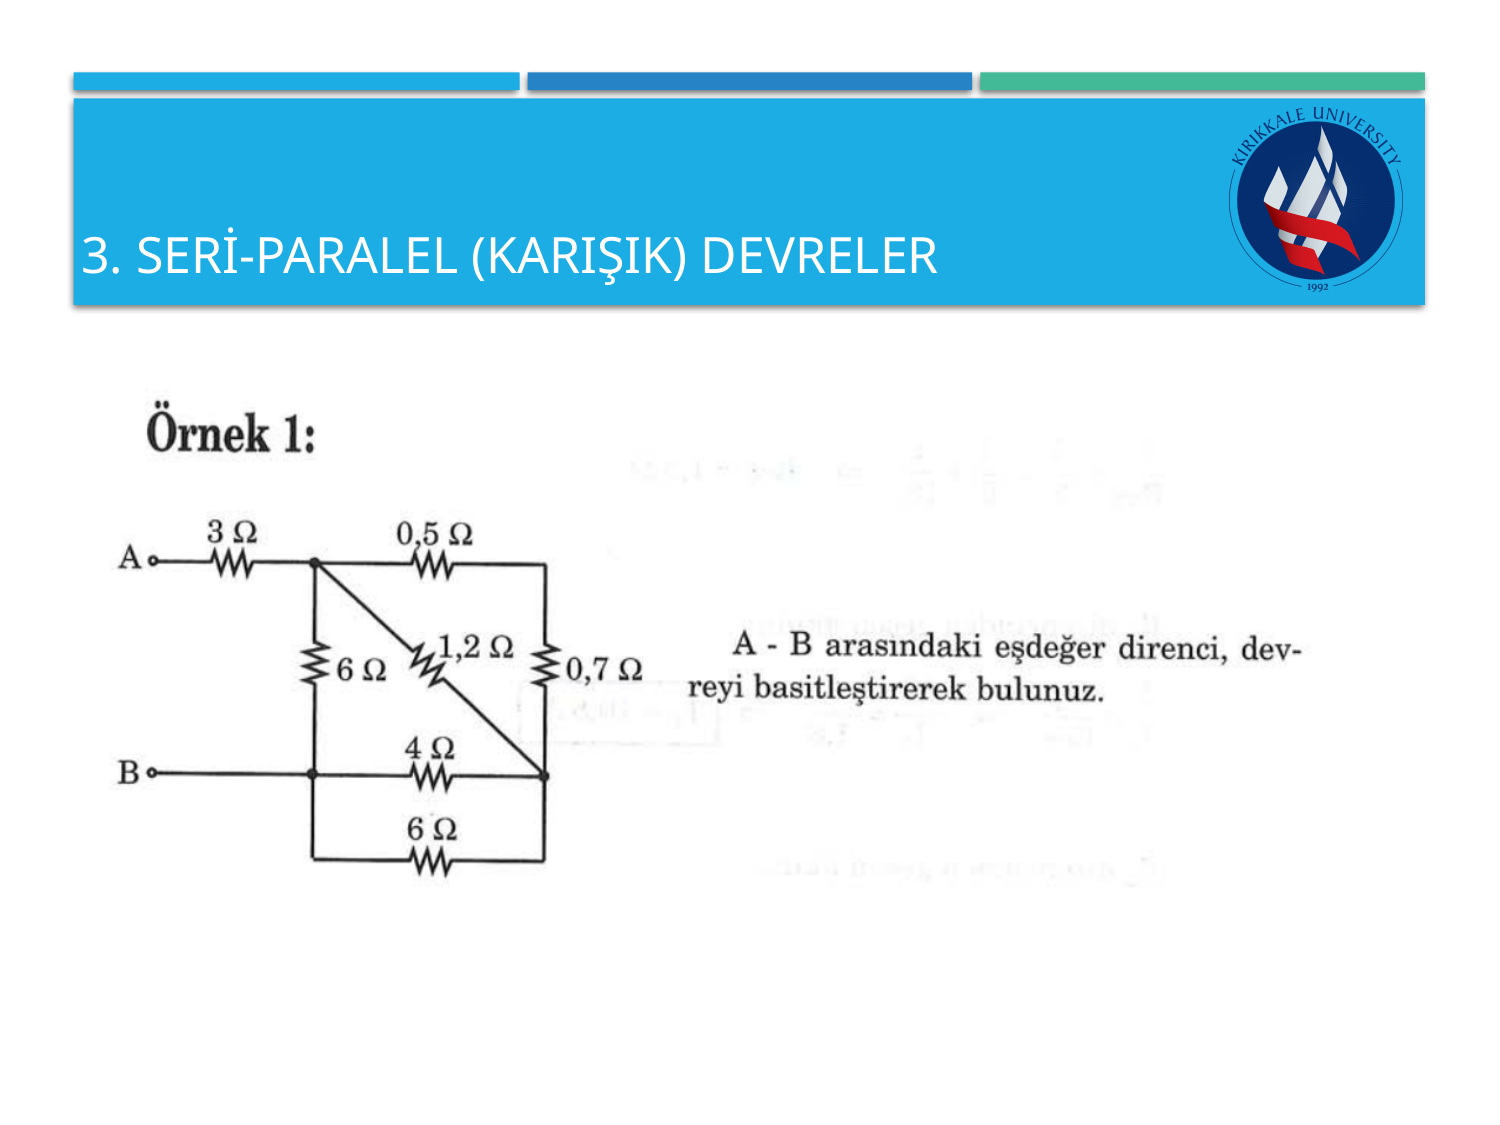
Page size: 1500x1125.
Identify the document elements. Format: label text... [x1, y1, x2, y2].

picture [65, 385, 1317, 893]
title 3. seri-paralel (karışık) devreler [66, 141, 1223, 292]
picture [1229, 106, 1404, 292]
